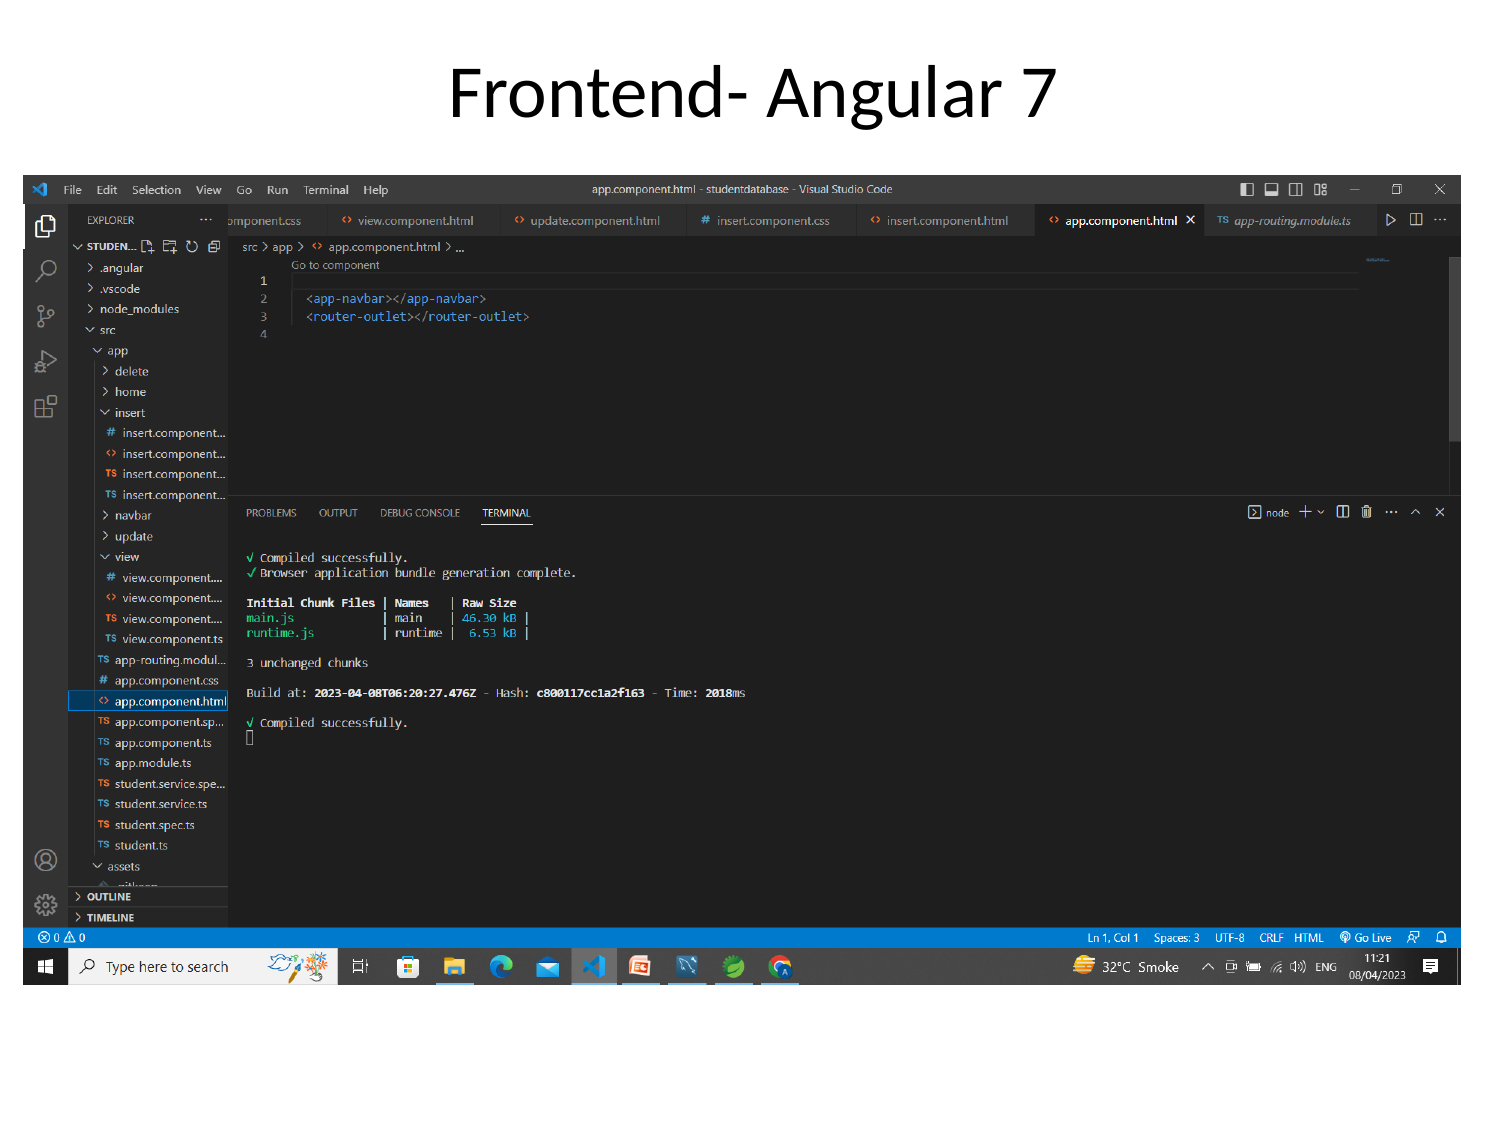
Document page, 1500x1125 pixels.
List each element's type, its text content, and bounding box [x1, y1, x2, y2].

picture [23, 175, 1462, 985]
text_box Frontend- Angular 7 [433, 35, 1161, 140]
